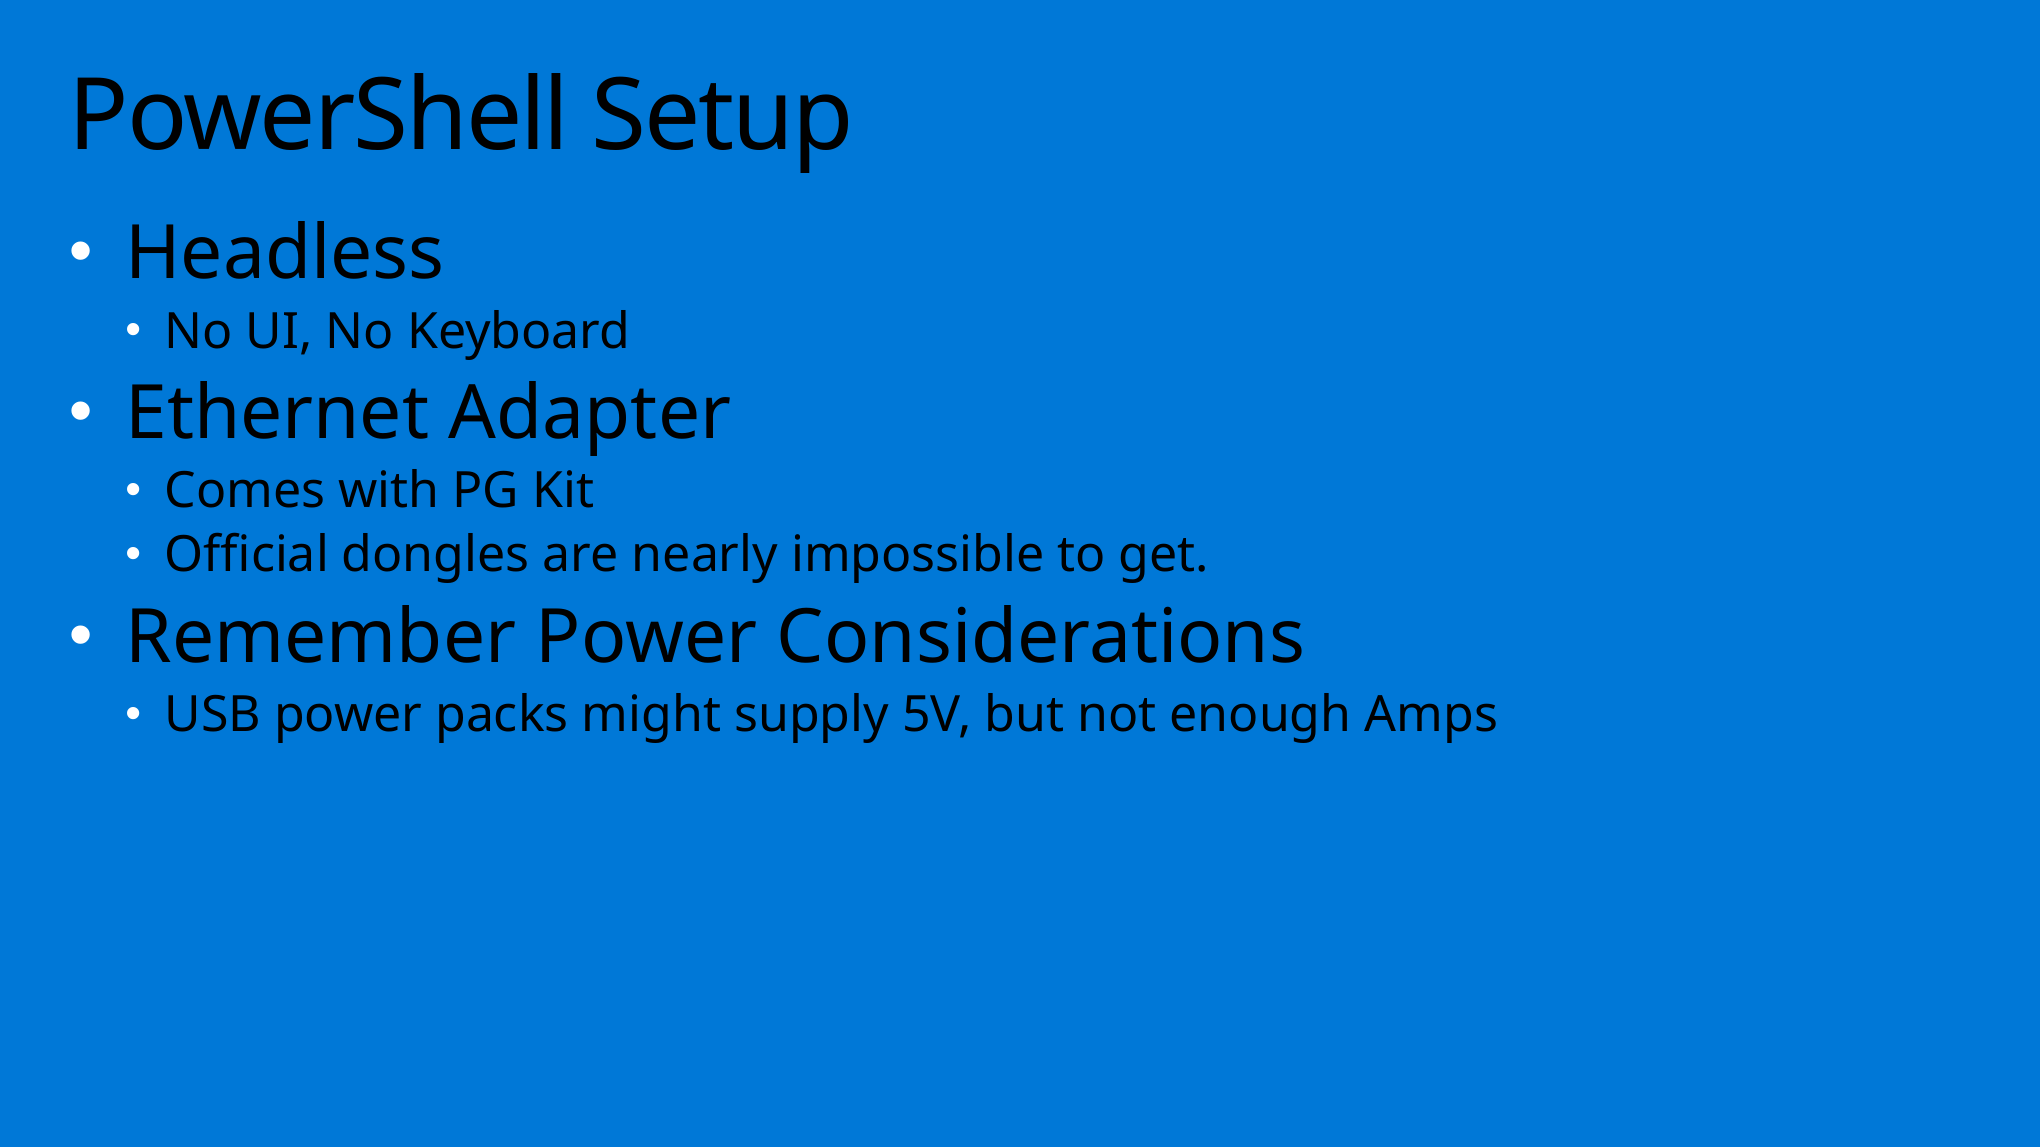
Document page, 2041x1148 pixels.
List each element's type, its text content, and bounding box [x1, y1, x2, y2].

title PowerShell Setup [45, 48, 1996, 199]
list Headless No UI, No Keyboard Ethernet Adapter Comes with PG Kit Official dongles are nearly impossible to get. Remember Power Considerations USB power packs might supply 5V, but not enough Amps [45, 199, 1996, 778]
